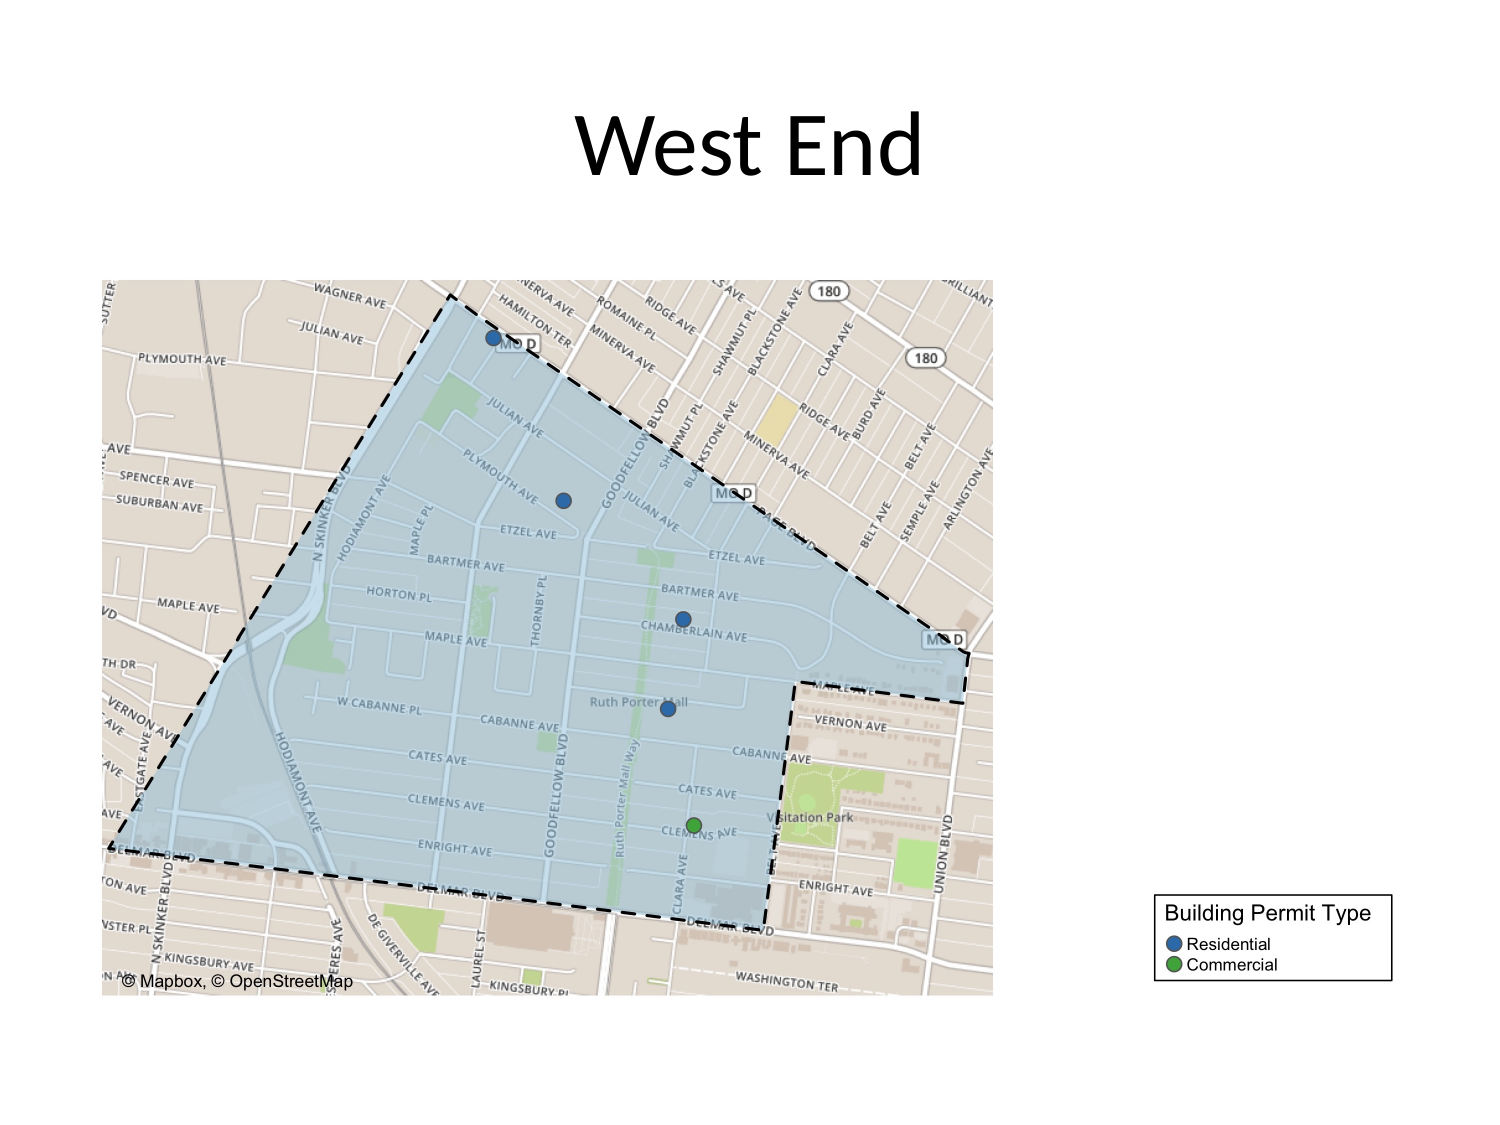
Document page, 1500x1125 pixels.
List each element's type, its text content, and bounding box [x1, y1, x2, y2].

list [74, 262, 1426, 1013]
title West End [75, 45, 1425, 233]
